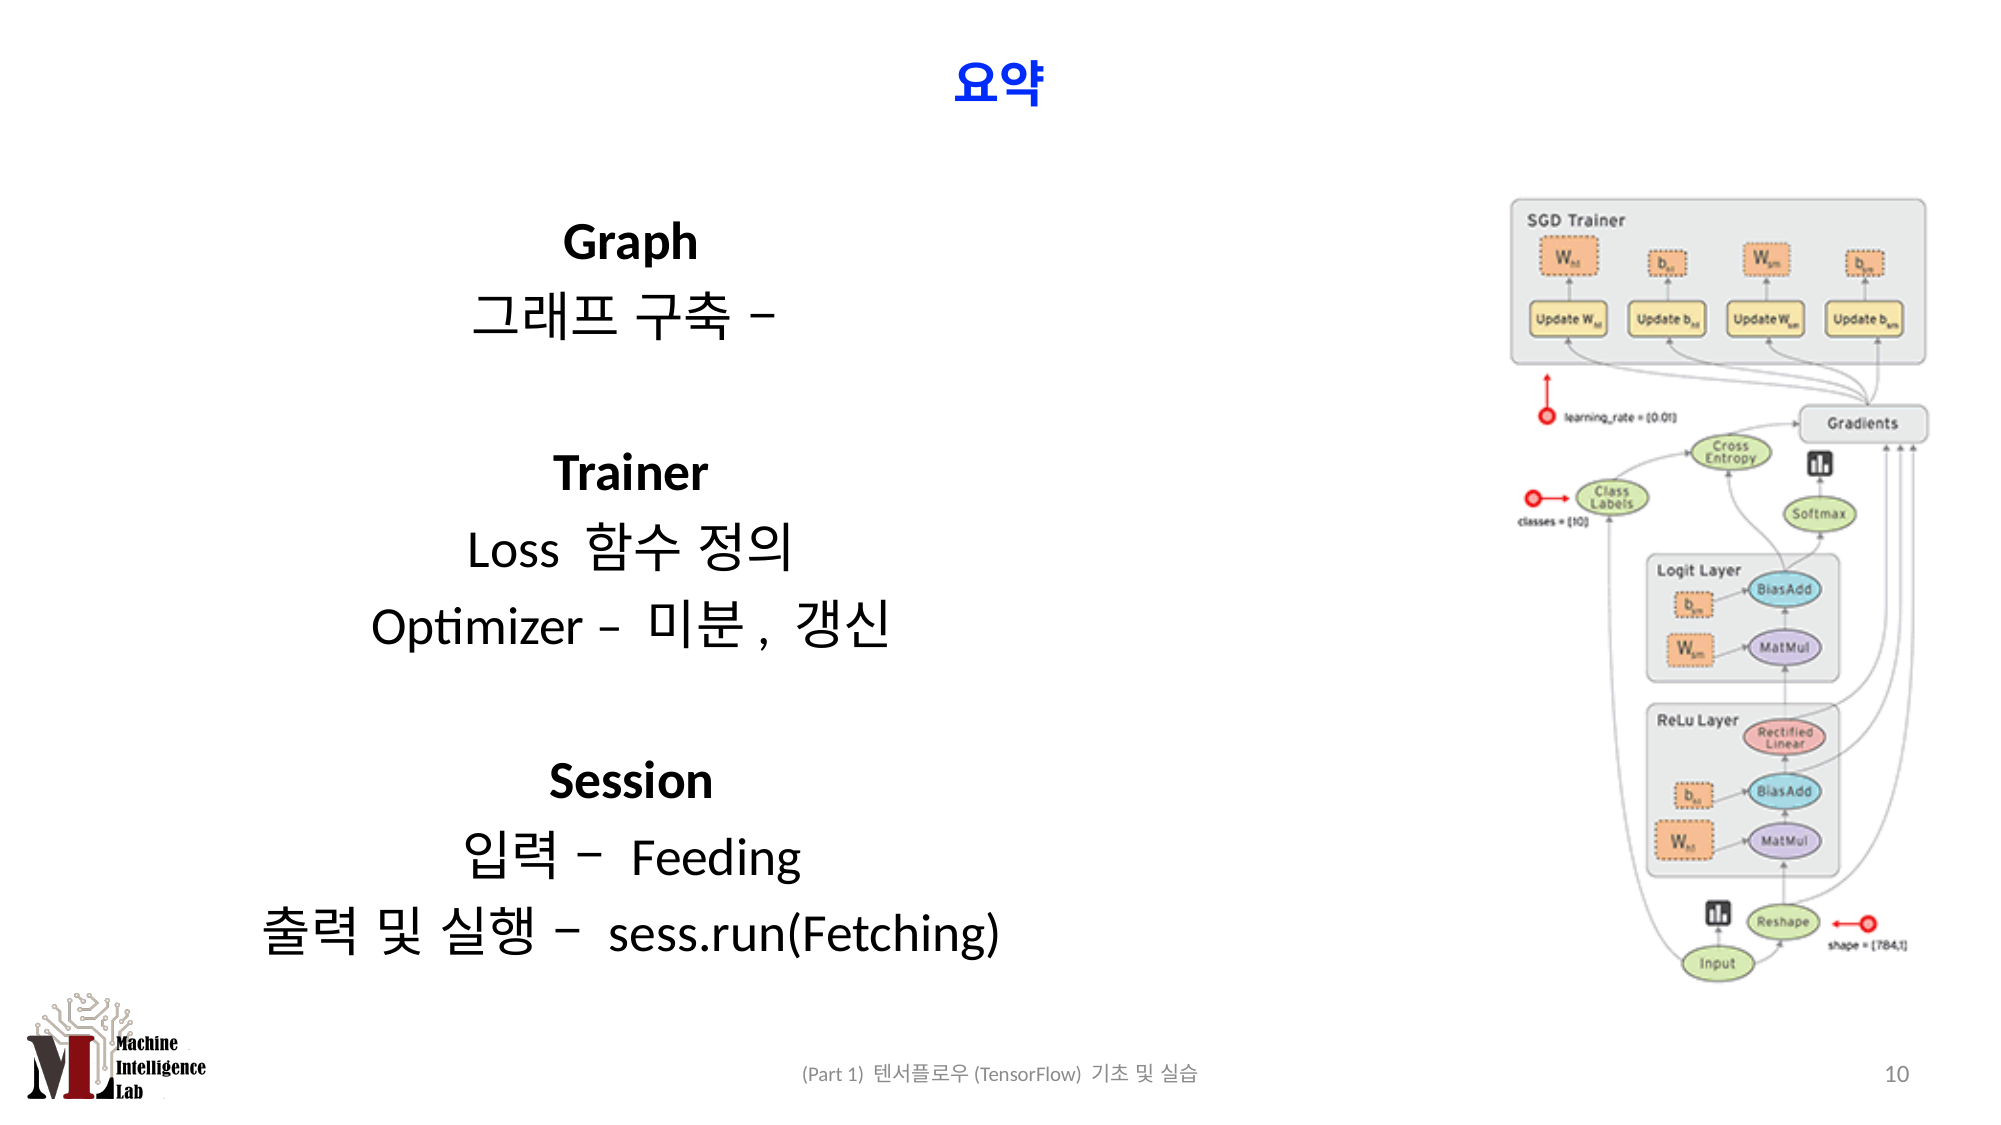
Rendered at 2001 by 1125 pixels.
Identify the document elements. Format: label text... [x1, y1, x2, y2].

picture [1476, 159, 1959, 1017]
title 요약 [0, 0, 2000, 174]
picture [0, 985, 210, 1125]
footer (Part 1) 텐서플로우(TensorFlow) 기초 및 실습 [662, 1042, 1338, 1103]
slide_number 10 [1863, 1042, 1925, 1103]
